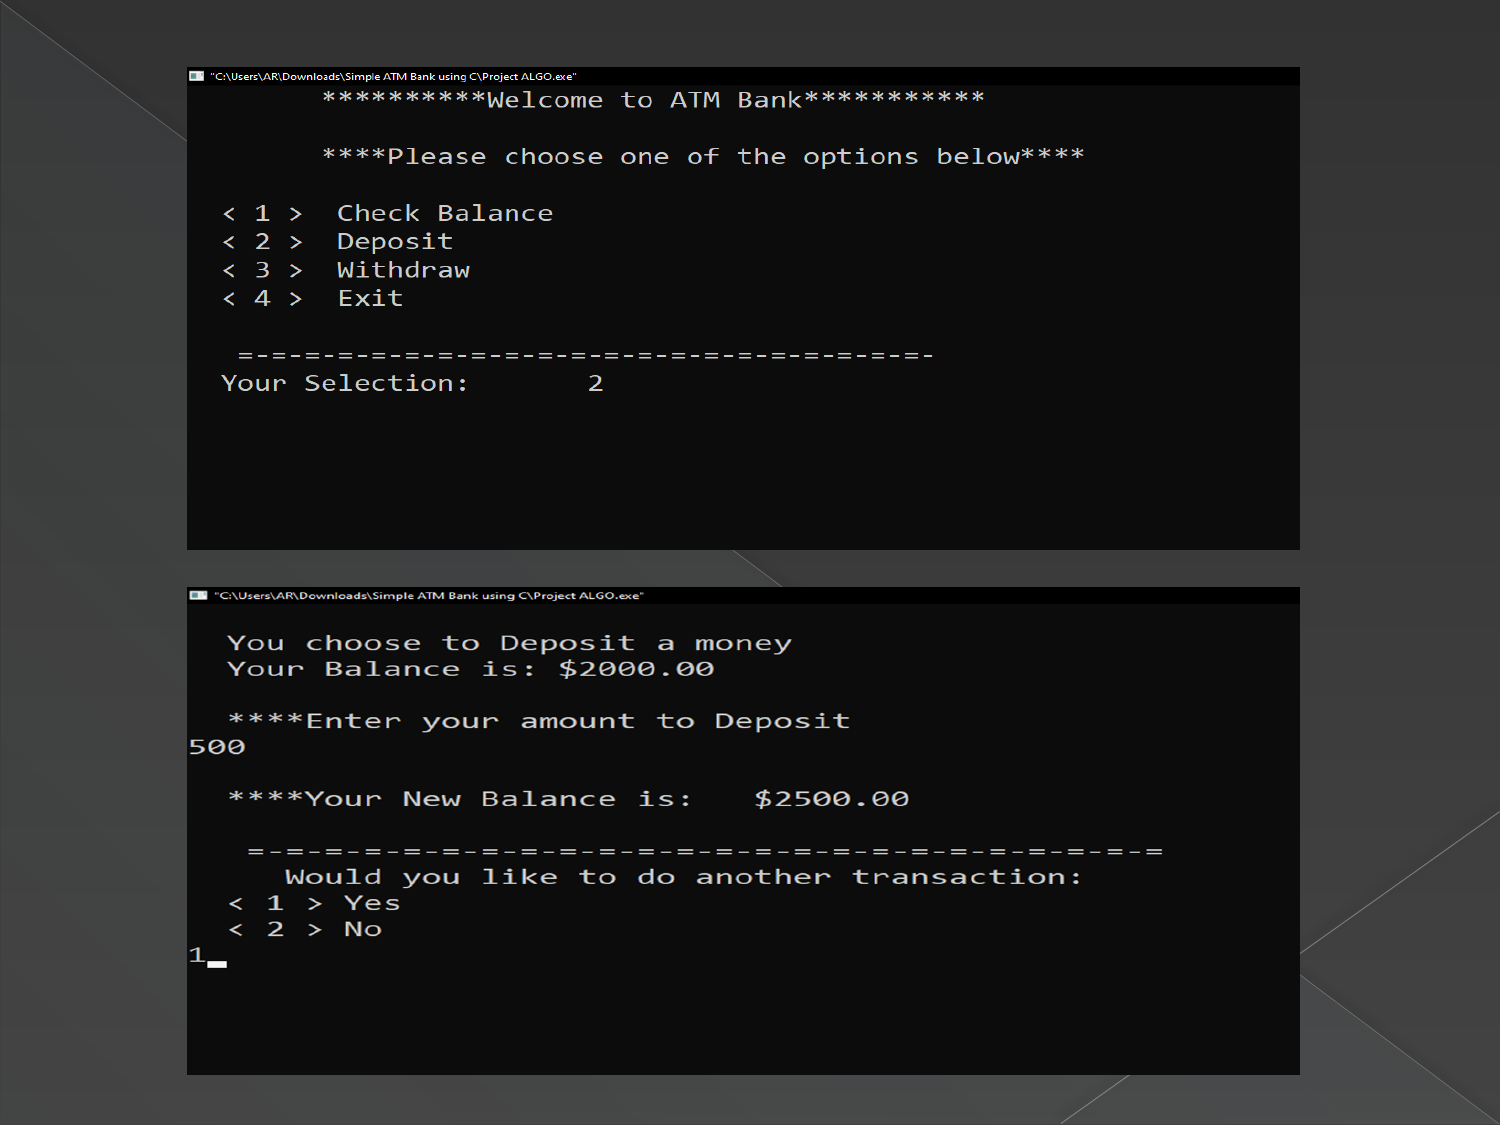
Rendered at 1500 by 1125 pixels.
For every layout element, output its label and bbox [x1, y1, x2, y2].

picture [187, 66, 1301, 551]
picture [187, 587, 1301, 1076]
